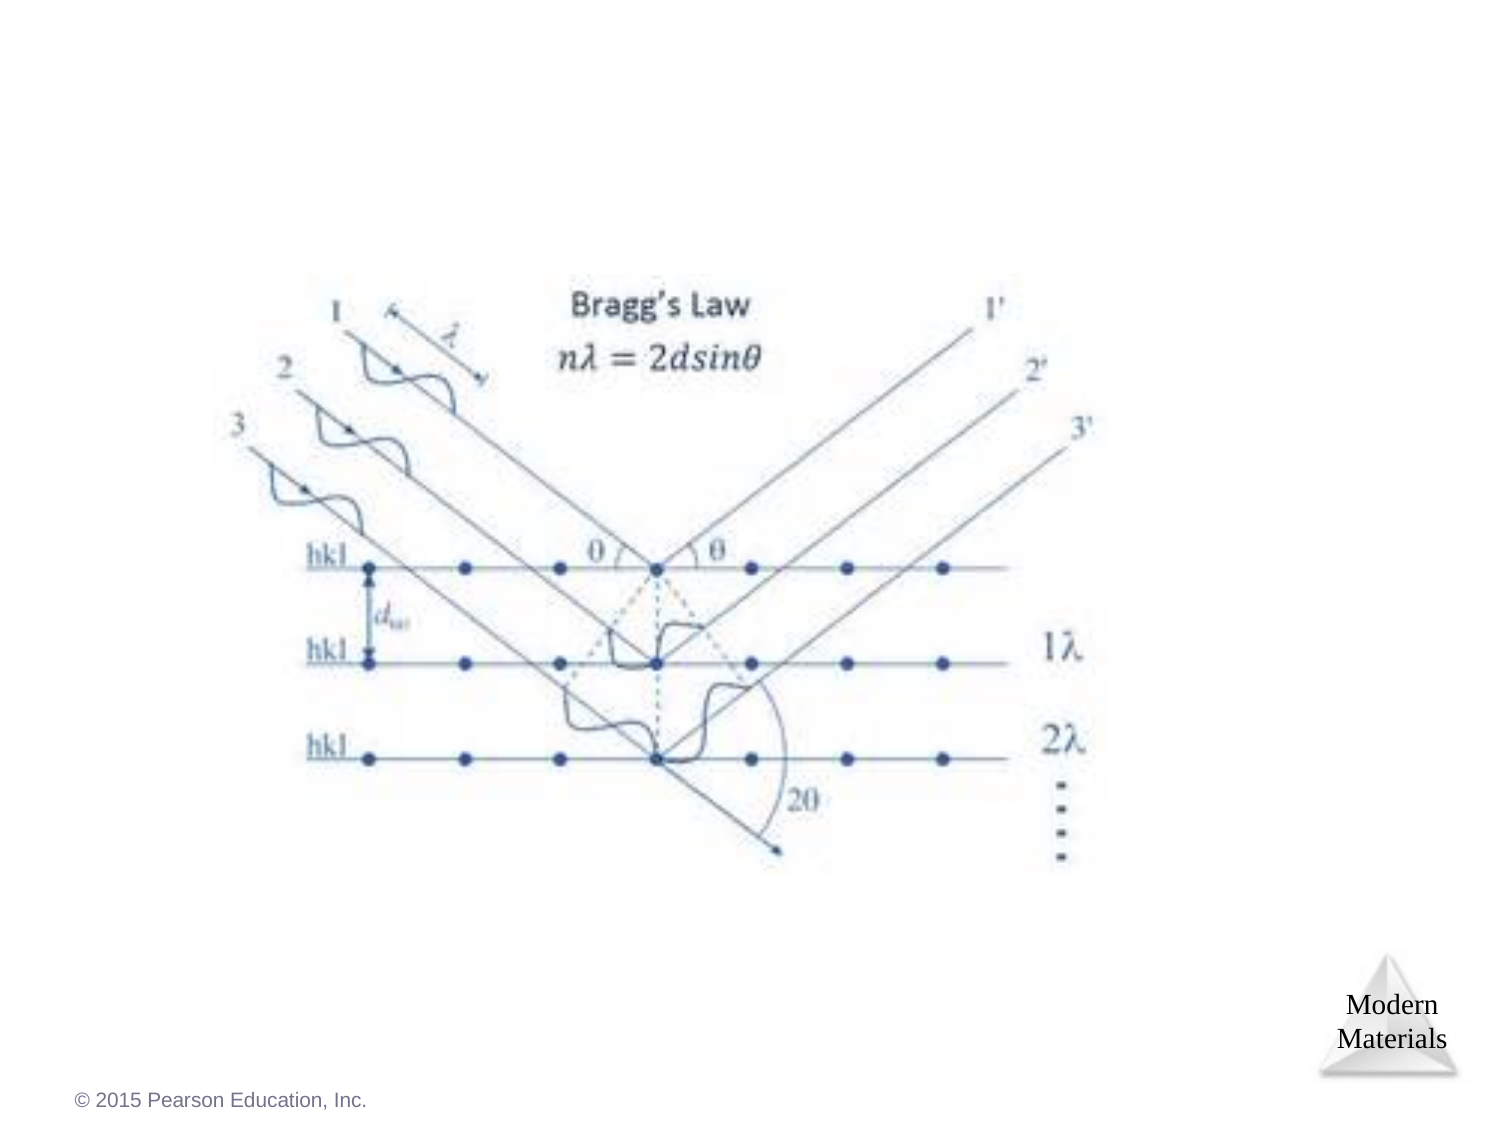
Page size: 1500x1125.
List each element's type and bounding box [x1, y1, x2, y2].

picture [212, 274, 1109, 876]
picture [1275, 899, 1500, 1125]
